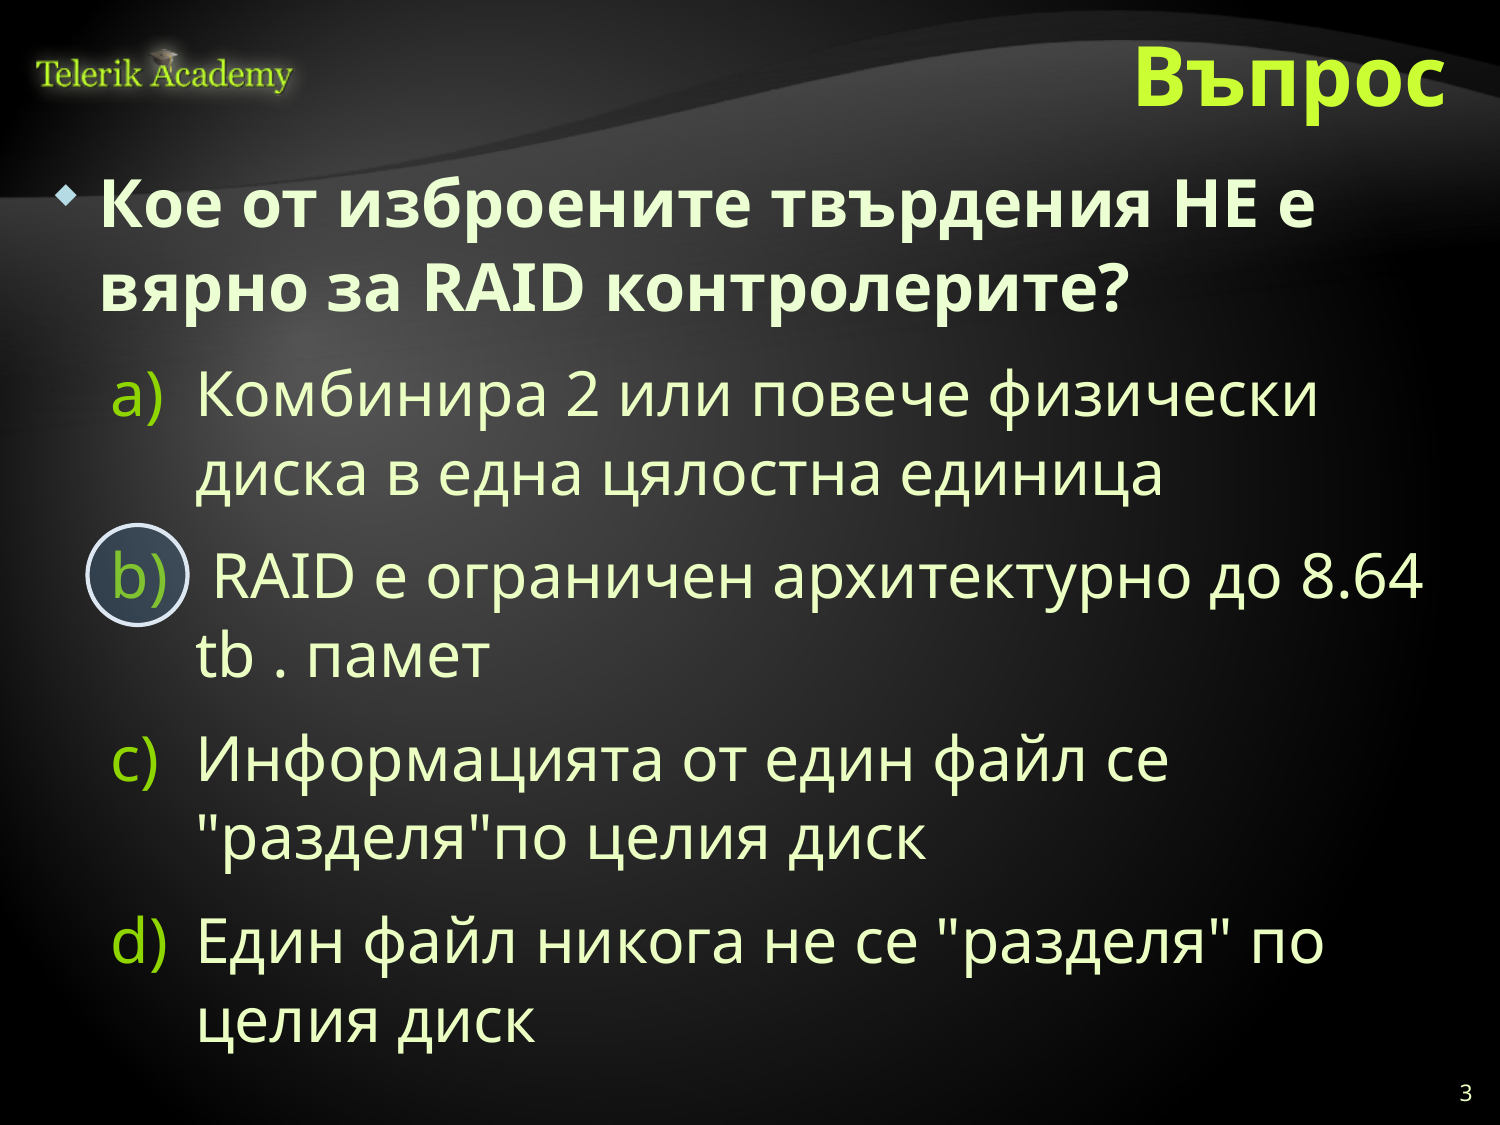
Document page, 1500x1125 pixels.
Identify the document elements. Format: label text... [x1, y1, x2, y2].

title Въпрос [300, 12, 1463, 149]
text_box [85, 522, 190, 628]
picture [0, 0, 1500, 1125]
list Кое от изброените твърдения НЕ е вярно за RAID контролерите? Комбинира 2 или повече физически диска в една цялостна единица RAID е ограничен архитектурно до 8.64 tb . памет Информацията от един файл се "разделя"по целия диск Един файл никога не се "разделя" по целия диск [37, 149, 1463, 1075]
slide_number 3 [1412, 1074, 1488, 1113]
